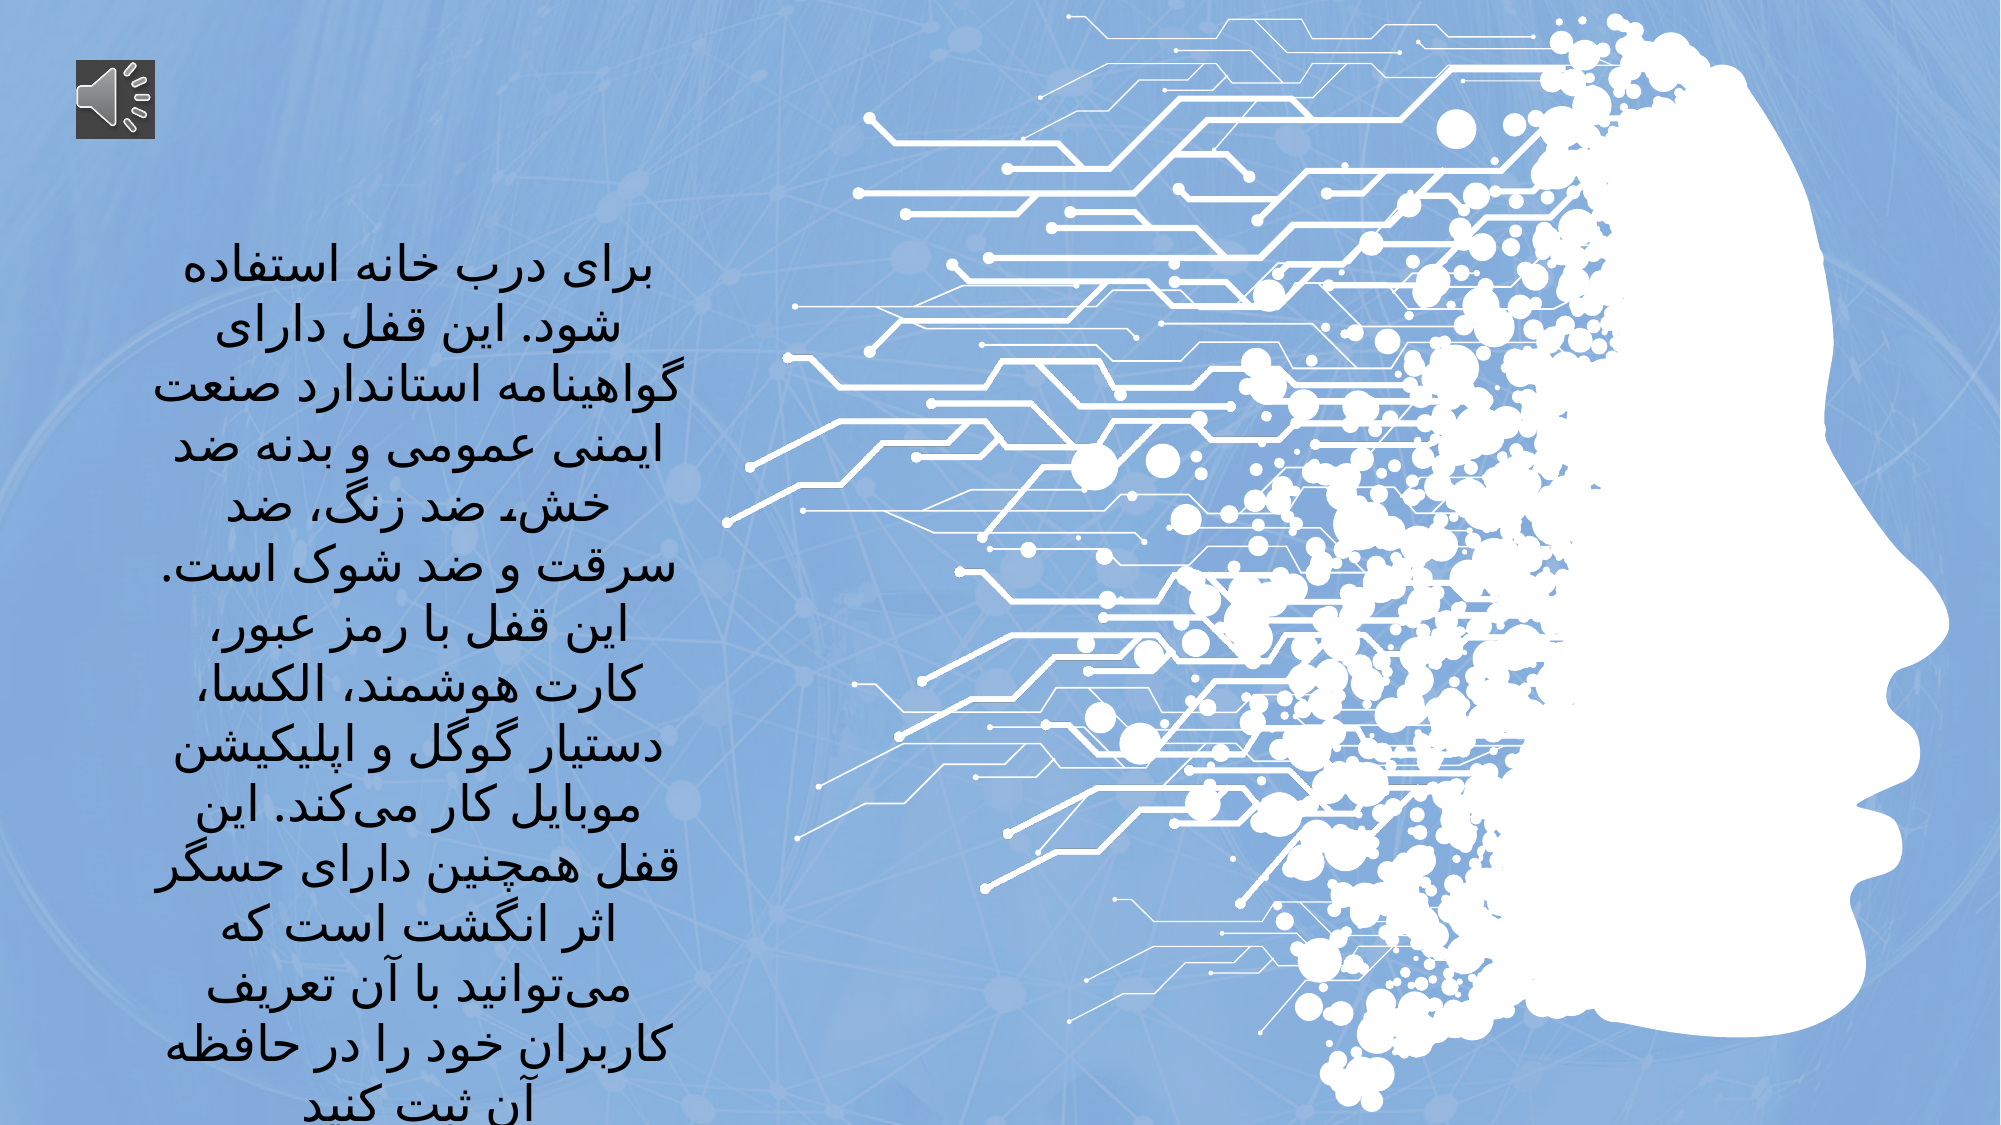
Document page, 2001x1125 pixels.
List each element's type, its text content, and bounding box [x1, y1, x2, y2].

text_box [718, 12, 1947, 1112]
picture [75, 59, 156, 140]
text_box برای درب خانه استفاده شود. این قفل دارای گواهینامه استاندارد صنعت ایمنی عمومی و بدنه ضد خش، ضد زنگ، ضد سرقت و ضد شوک است. این قفل با رمز عبور، کارت هوشمند، الکسا، دستیار گوگل و اپلیکیشن موبایل کار می‌کند. این قفل همچنین دارای حسگر اثر انگشت است که می‌توانید با آن تعریف کاربران خود را در حافظه آن ثبت کنید [137, 223, 702, 1125]
